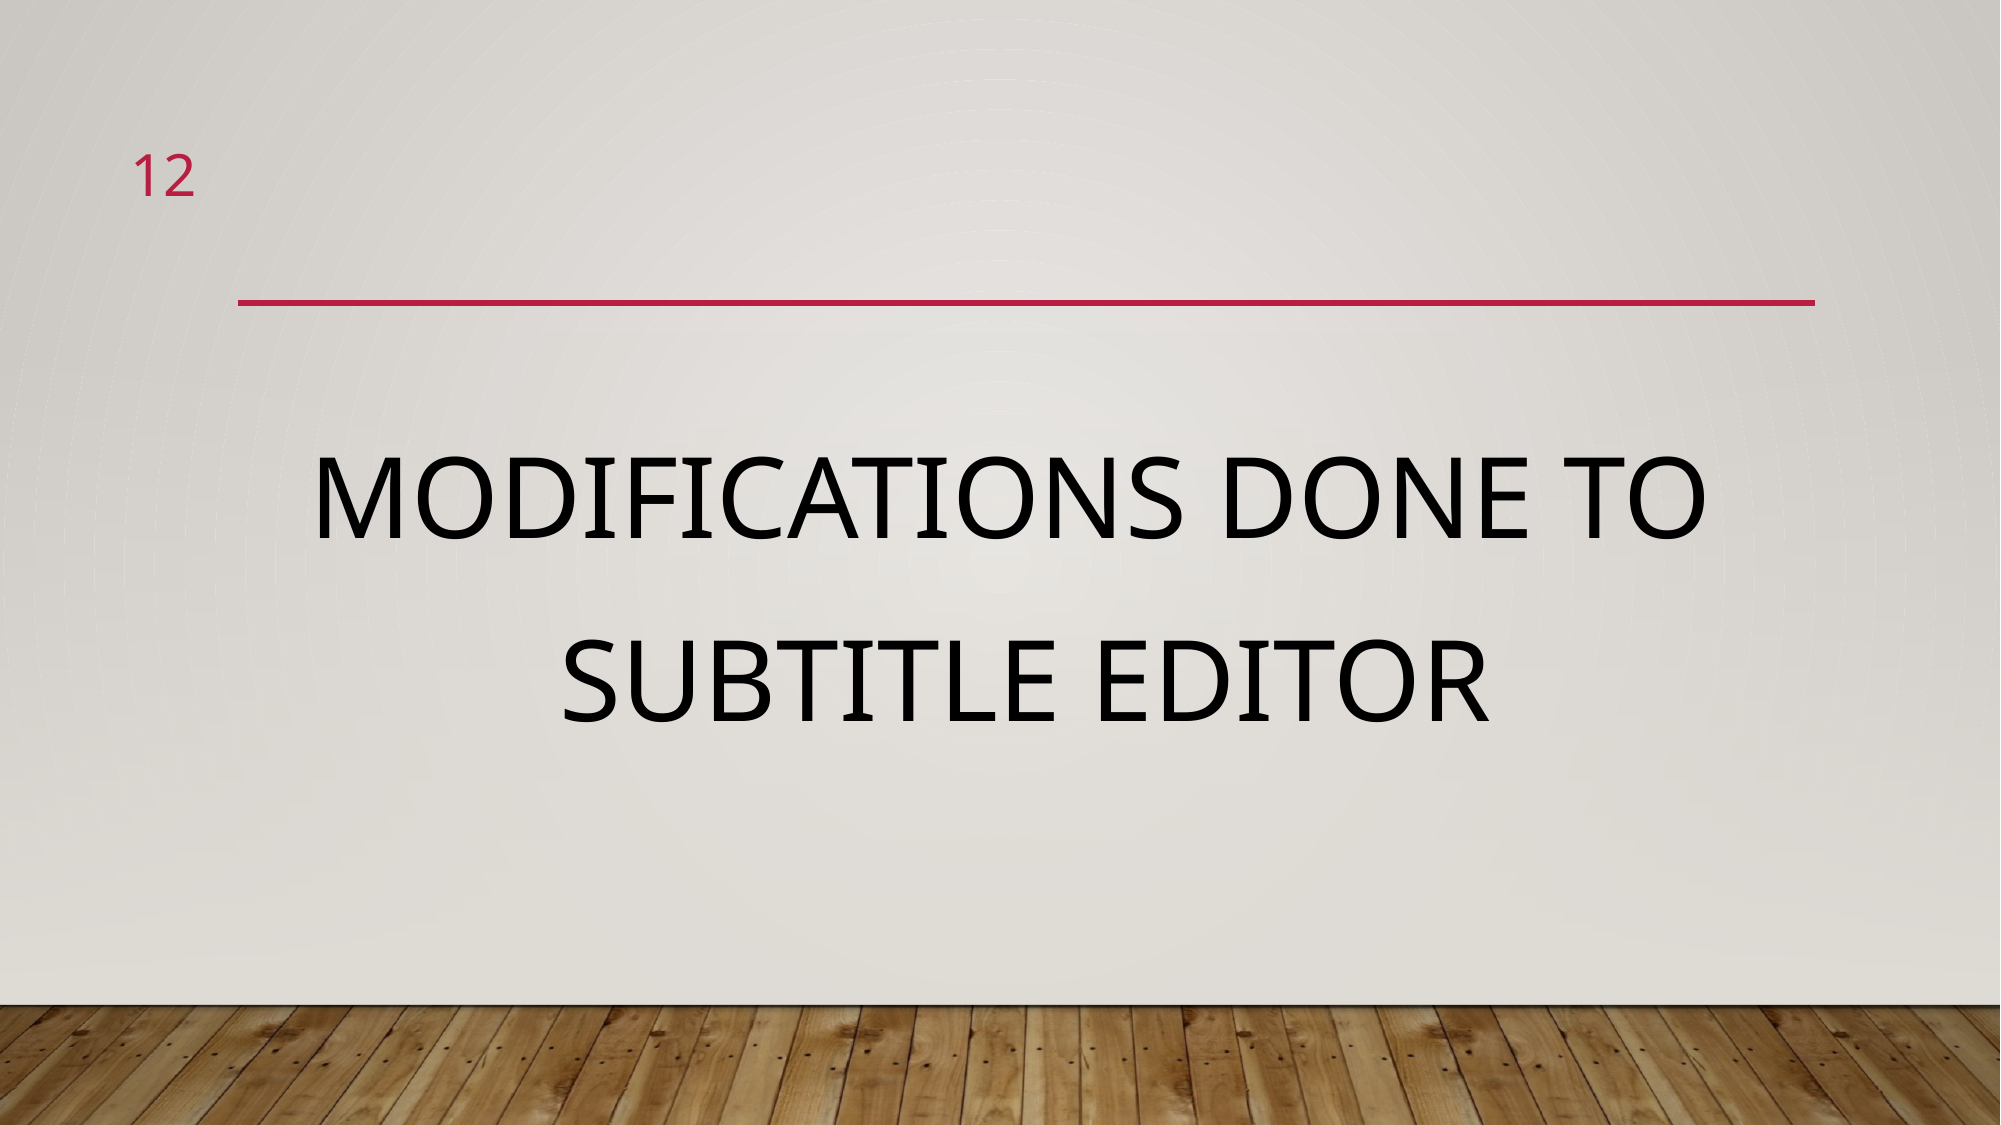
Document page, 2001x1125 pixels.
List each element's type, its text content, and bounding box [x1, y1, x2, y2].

slide_number 11 [78, 131, 212, 214]
list MODIFICATIONS DONE TO SUBTITLE EDITOR [238, 391, 1814, 958]
picture [0, 1005, 2000, 1125]
